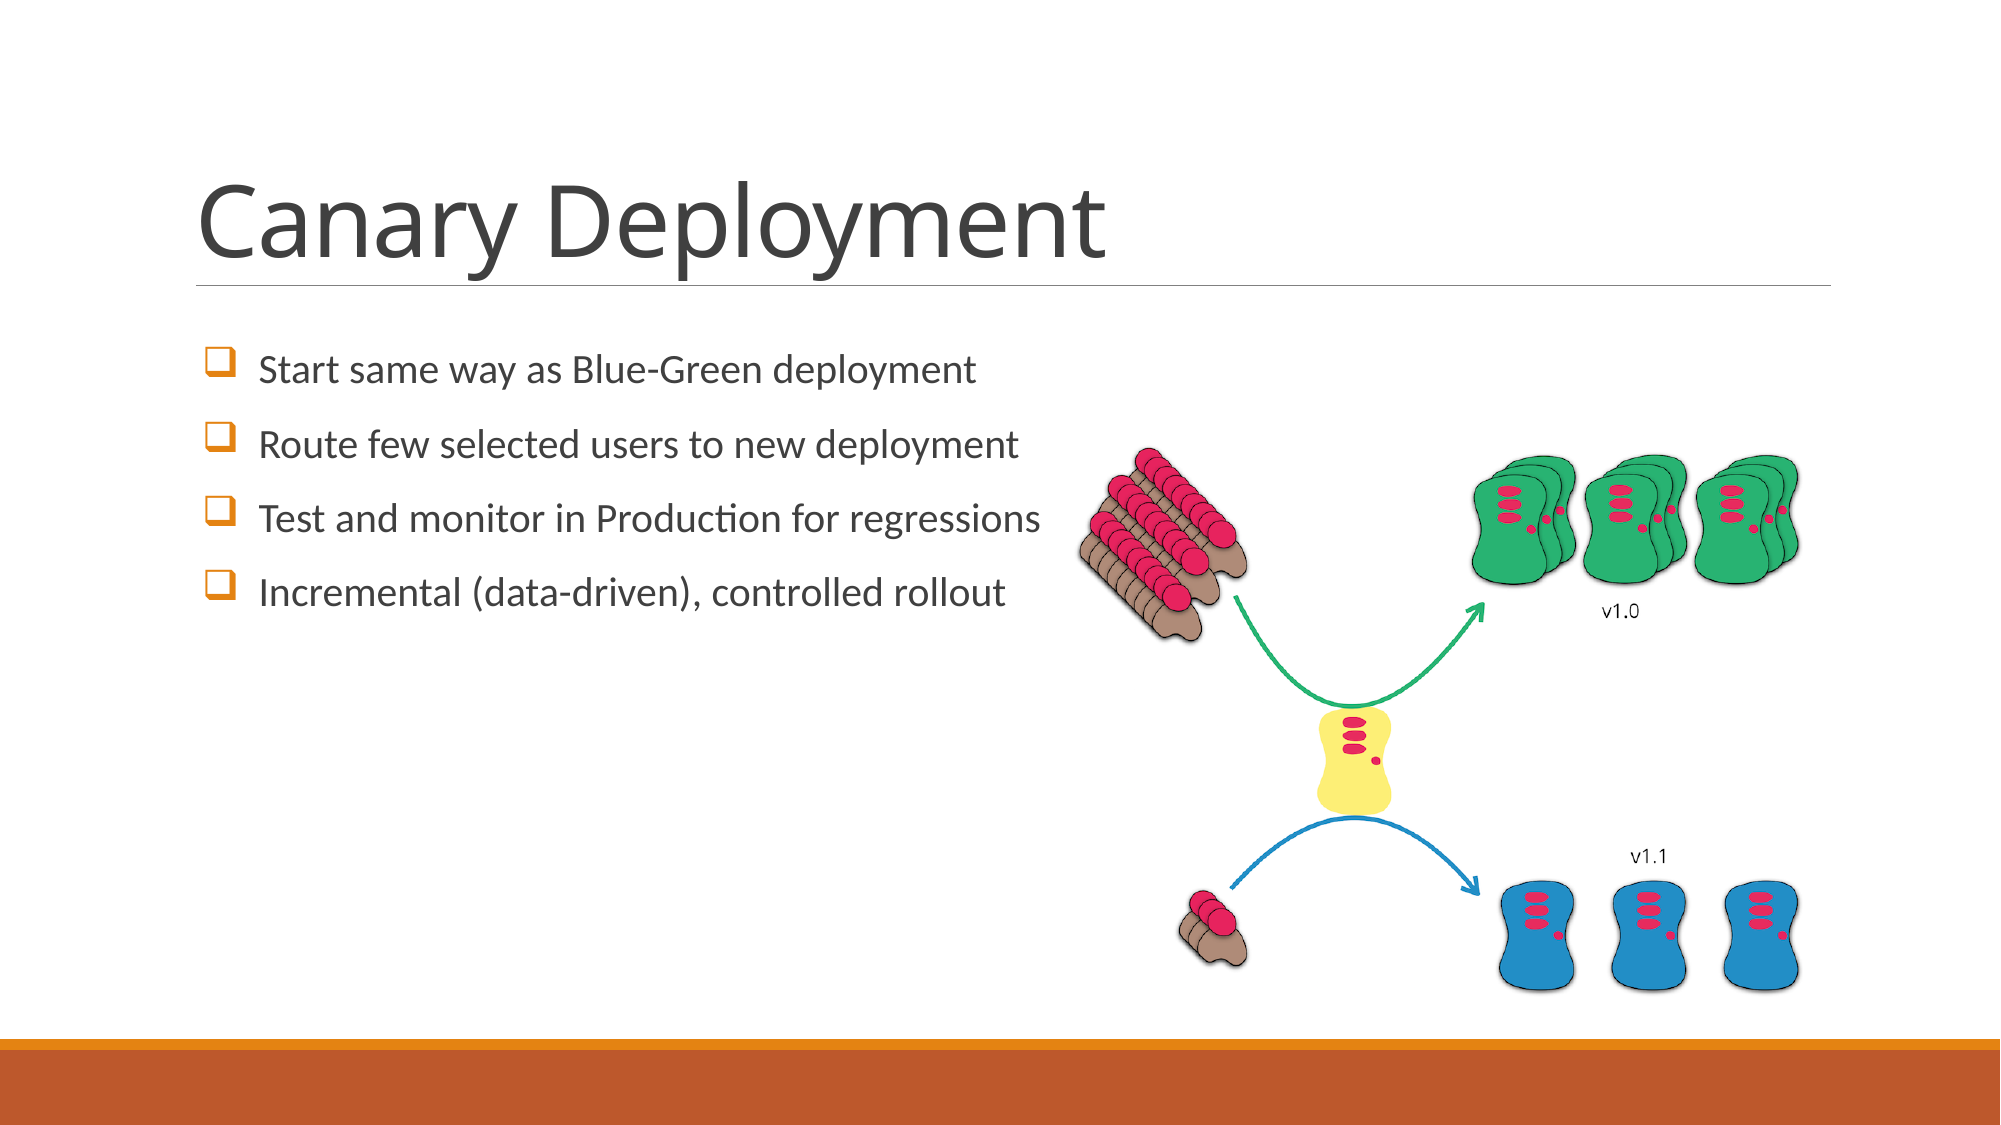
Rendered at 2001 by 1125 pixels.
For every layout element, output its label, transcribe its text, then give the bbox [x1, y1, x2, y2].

title Canary Deployment [180, 47, 1830, 285]
picture [1063, 433, 1827, 1011]
list Start same way as Blue-Green deployment Route few selected users to new deployment Test and monitor in Production for regressions Incremental (data-driven), controlled rollout [202, 340, 1333, 647]
